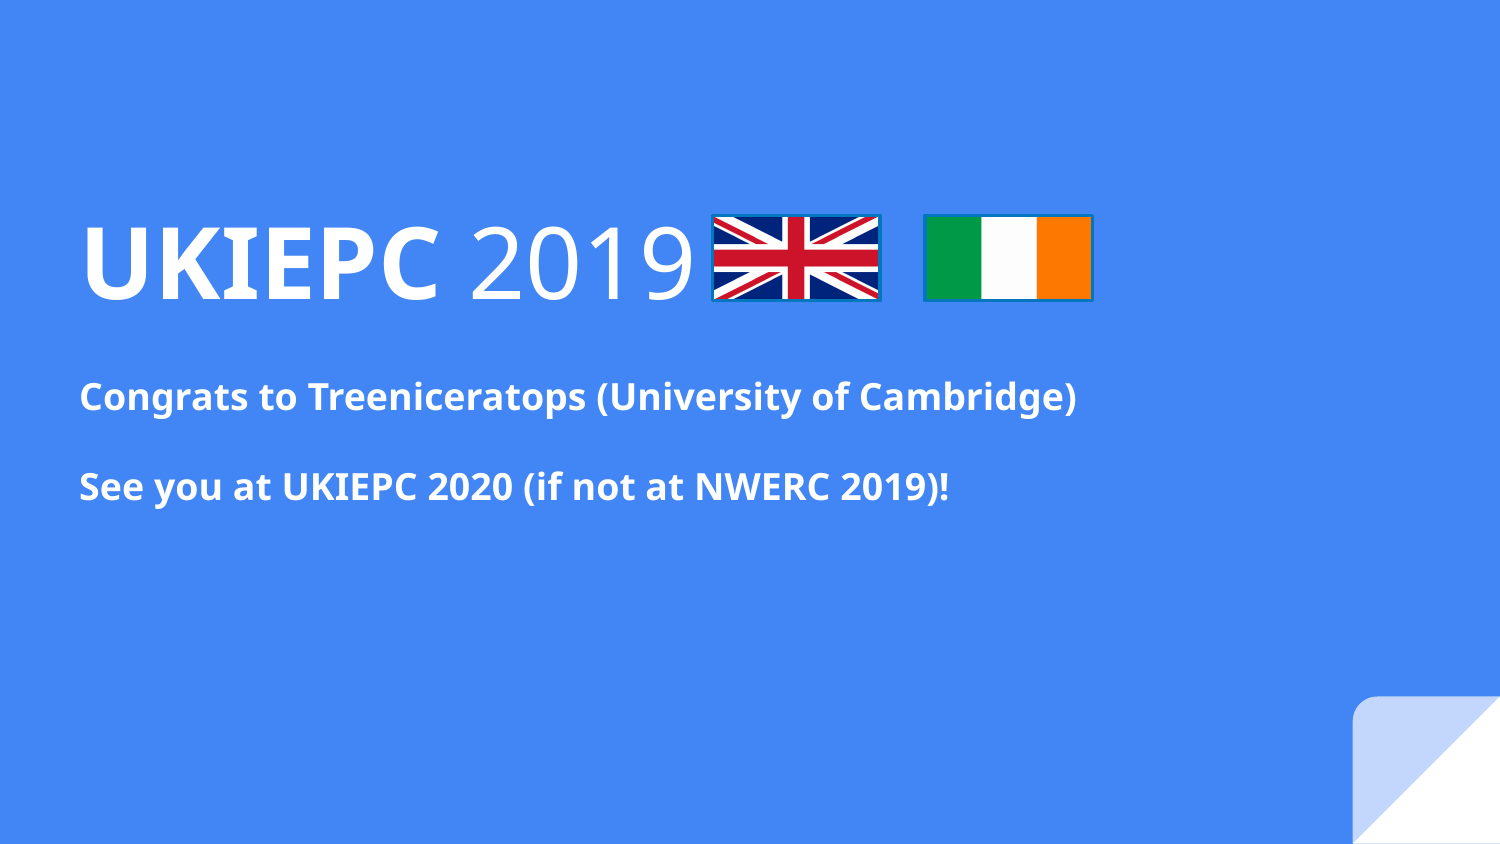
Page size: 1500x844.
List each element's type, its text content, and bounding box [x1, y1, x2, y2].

title UKIEPC 2019 [64, 181, 1413, 335]
subtitle Congrats to Treeniceratops (University of Cambridge) See you at UKIEPC 2020 (if not at NWERC 2019)! [64, 357, 1150, 796]
picture [926, 216, 1092, 300]
picture [713, 216, 879, 300]
